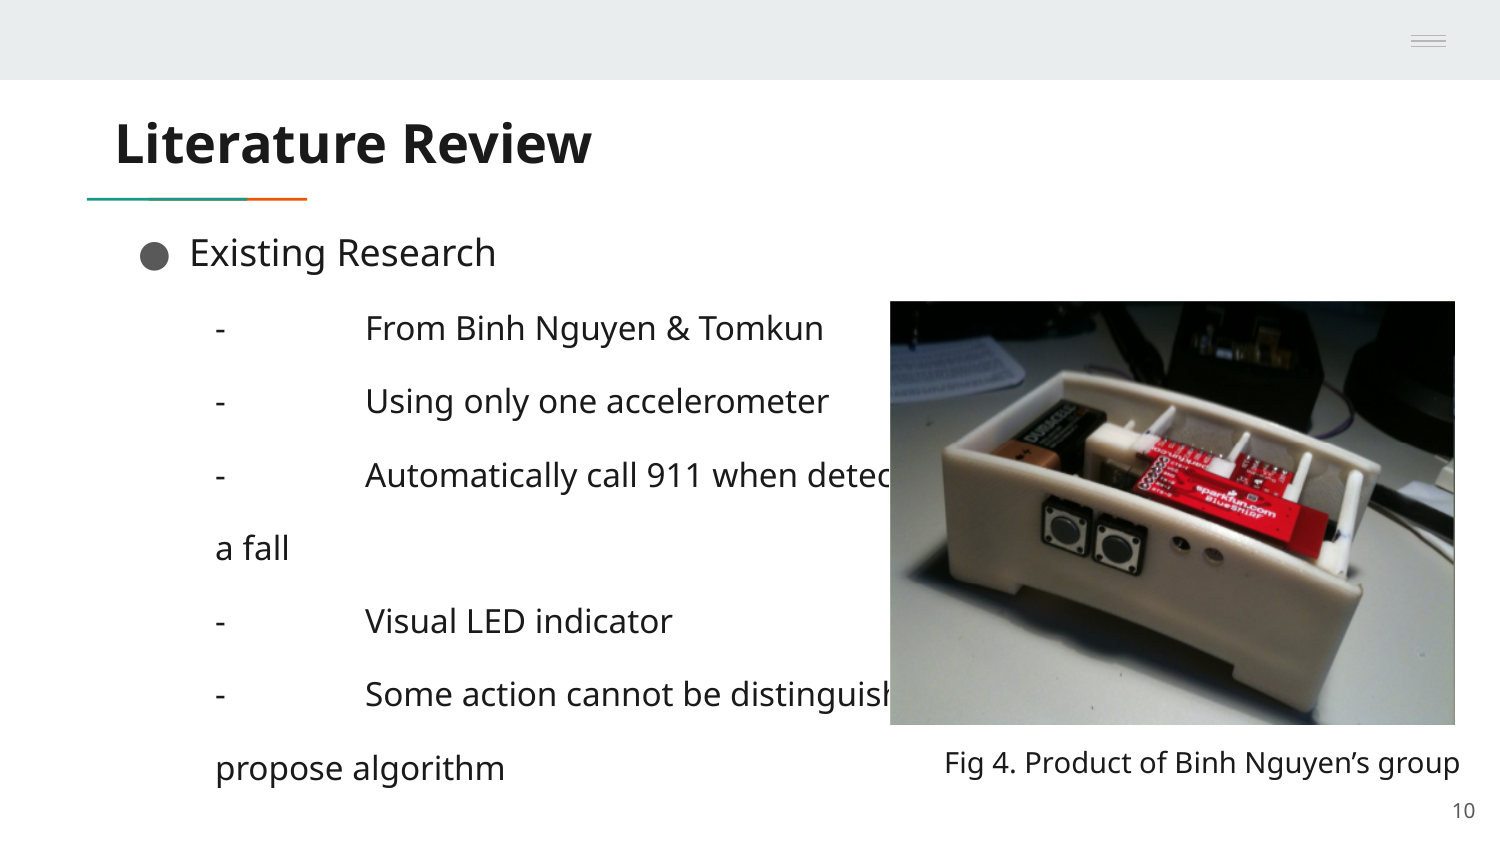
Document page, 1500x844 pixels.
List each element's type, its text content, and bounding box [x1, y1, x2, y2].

title Literature Review [99, 94, 1361, 183]
picture [889, 300, 1456, 725]
text_box Fig 4. Product of Binh Nguyen’s group [905, 724, 1500, 844]
list Existing Research - From Binh Nguyen & Tomkun - Using only one accelerometer - Automatically call 911 when detecting a fall - Visual LED indicator - Some action cannot be distinguished by propose algorithm [99, 207, 1361, 579]
